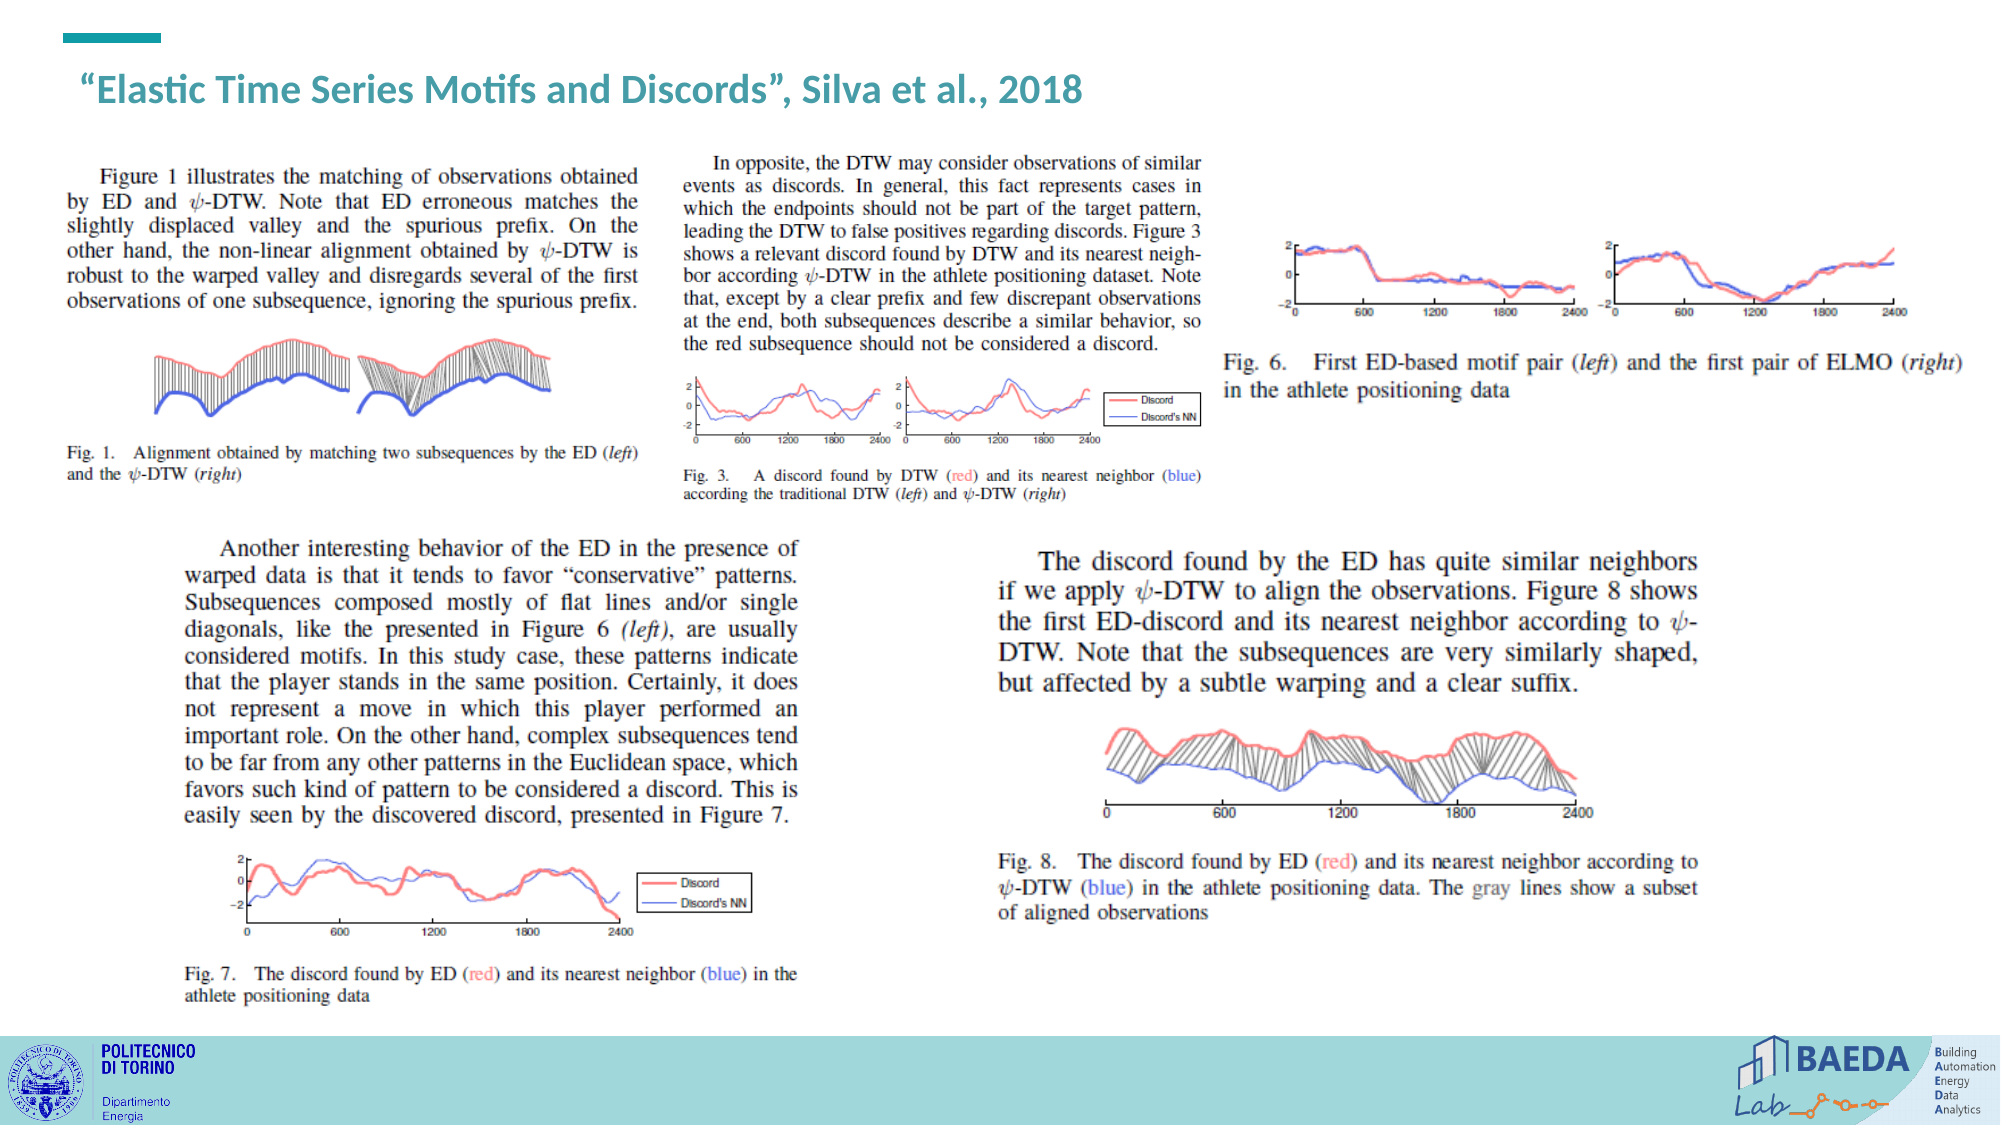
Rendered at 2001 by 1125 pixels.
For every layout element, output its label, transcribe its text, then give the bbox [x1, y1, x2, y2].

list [63, 165, 652, 490]
picture [1716, 1025, 2001, 1125]
title “Elastic Time Series Motifs and Discords”, Silva et al., 2018 [63, 60, 1937, 123]
picture [674, 148, 1979, 507]
picture [175, 532, 809, 1010]
picture [981, 532, 1715, 952]
picture [8, 1044, 195, 1123]
